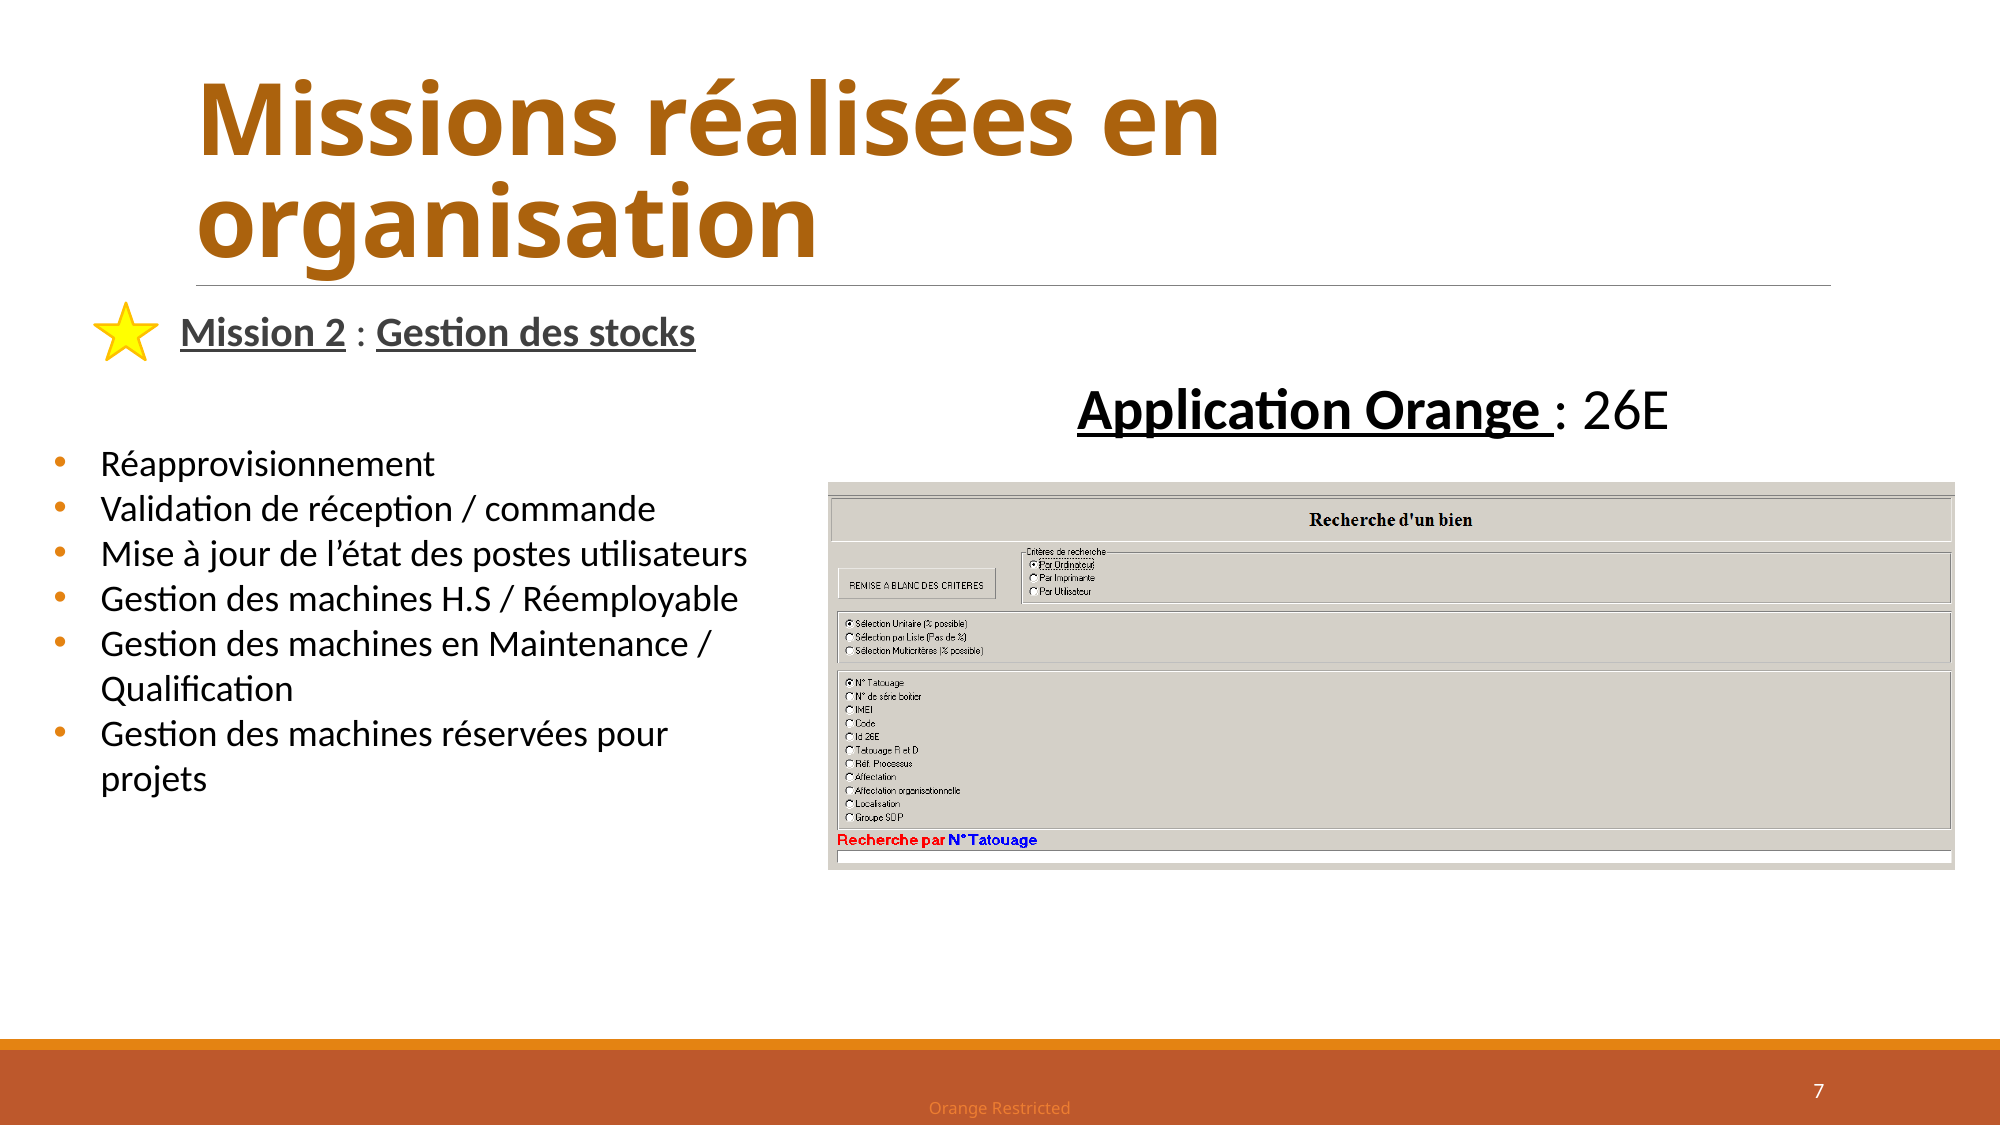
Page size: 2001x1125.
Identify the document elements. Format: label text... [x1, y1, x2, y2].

list Mission 2 : Gestion des stocks [180, 302, 731, 372]
text_box [93, 301, 159, 362]
text_box Réapprovisionnement Validation de réception / commande Mise à jour de l’état des postes utilisateurs Gestion des machines H.S / Réemployable Gestion des machines en Maintenance / Qualification Gestion des machines réservées pour projets [0, 431, 794, 942]
title Missions réalisées en organisation [180, 47, 1830, 285]
slide_number 7 [1624, 1059, 1840, 1120]
picture [827, 481, 1955, 870]
text_box Application Orange : 26E [1062, 363, 1820, 449]
